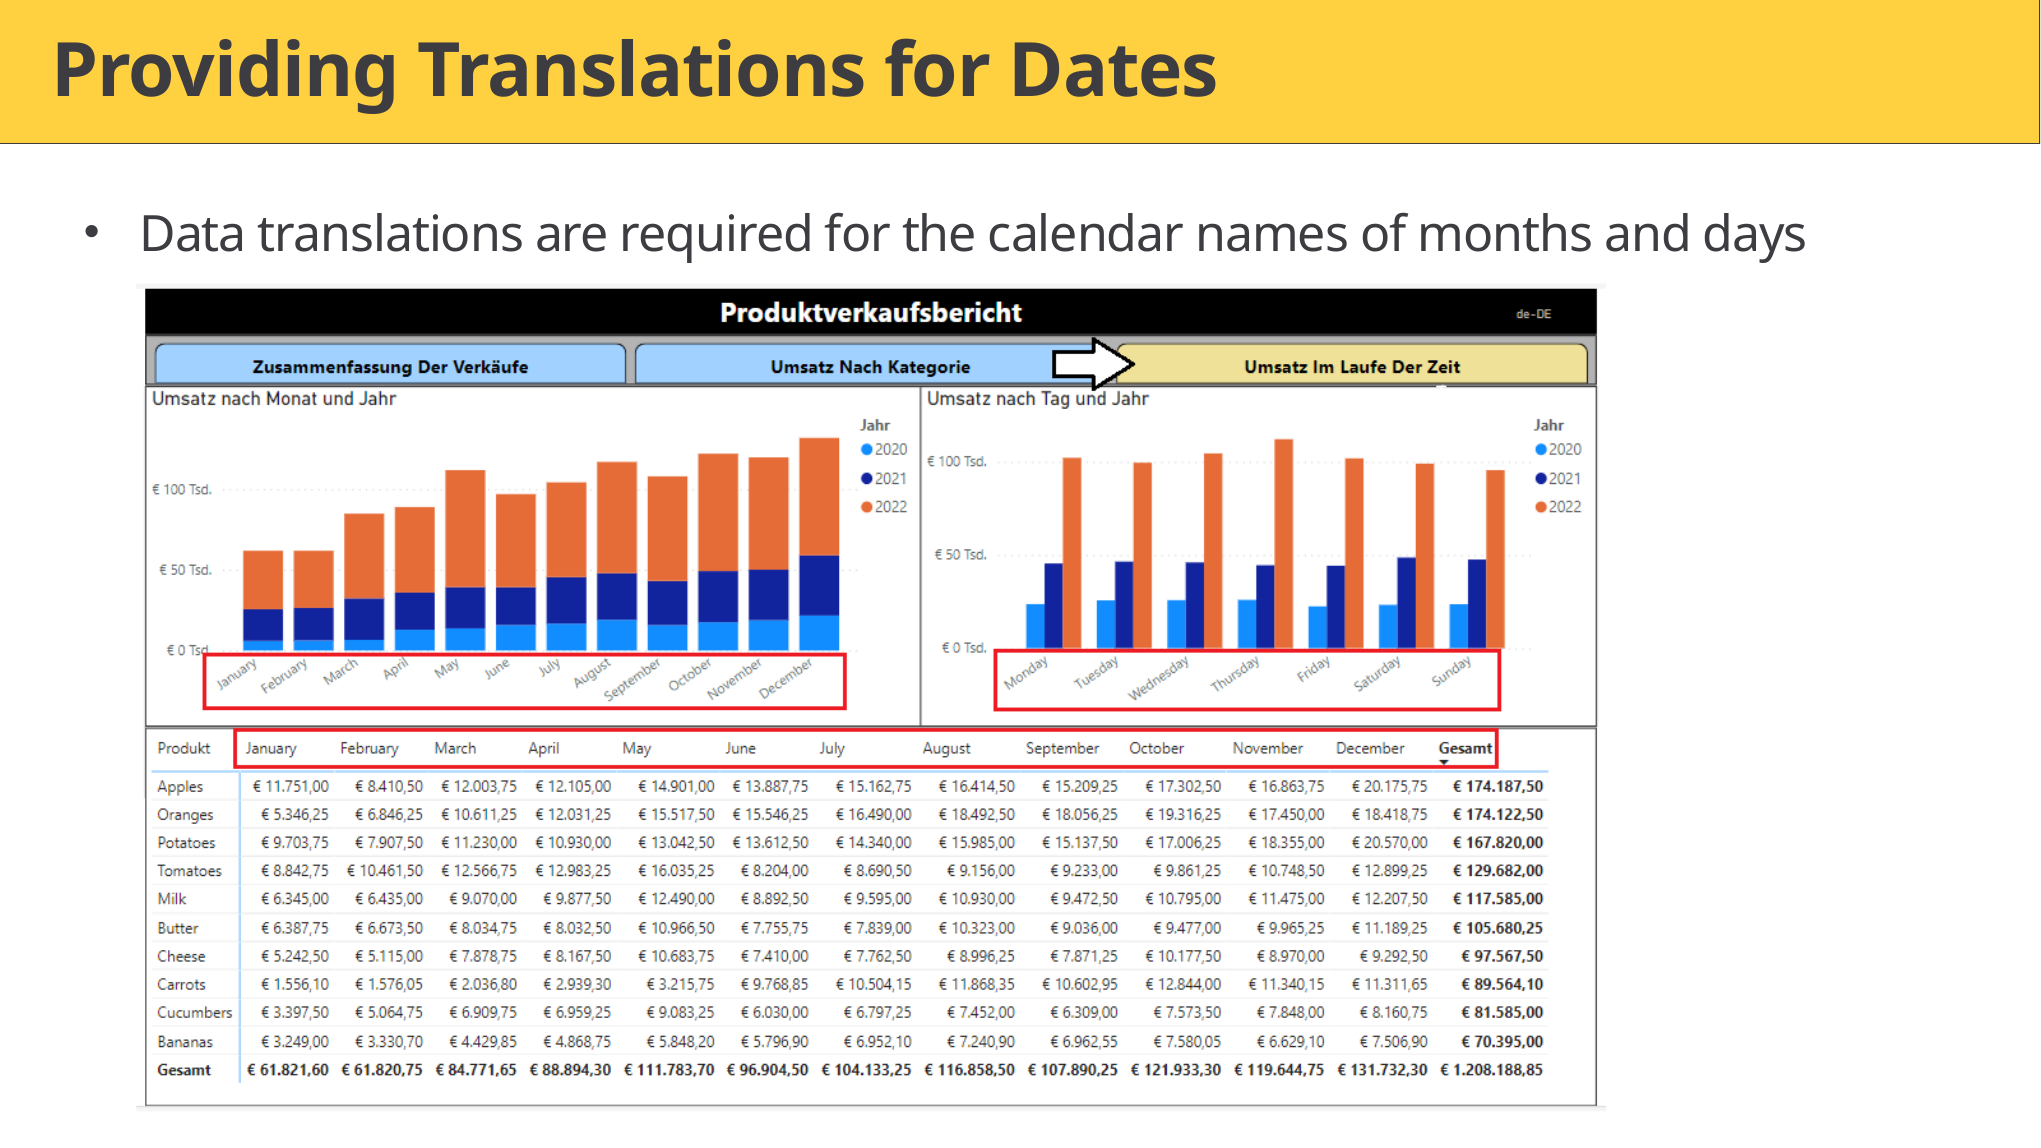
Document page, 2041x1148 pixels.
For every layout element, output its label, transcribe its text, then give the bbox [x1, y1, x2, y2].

list Data translations are required for the calendar names of months and days [83, 201, 1988, 262]
picture [130, 280, 1606, 1115]
title Providing Translations for Dates [51, 31, 1988, 113]
